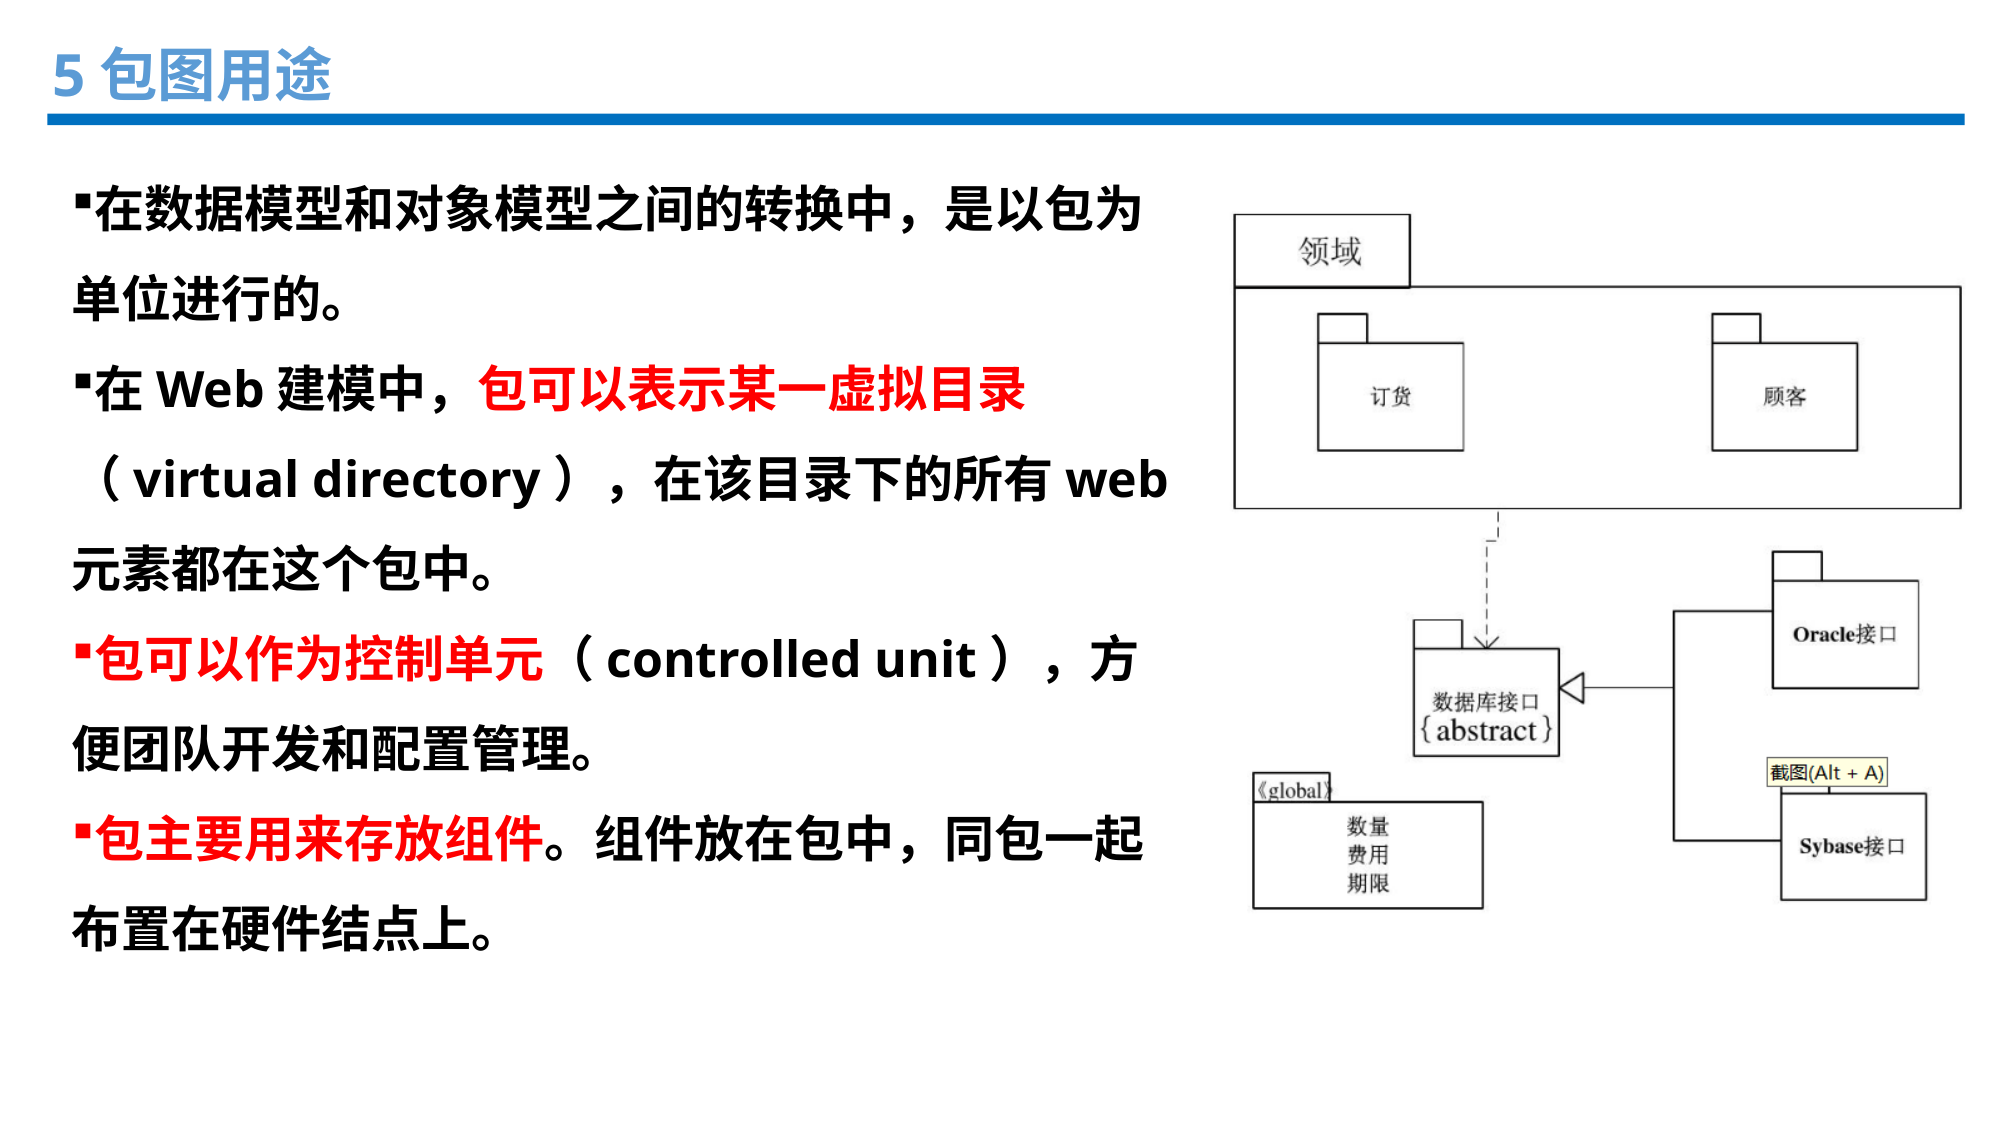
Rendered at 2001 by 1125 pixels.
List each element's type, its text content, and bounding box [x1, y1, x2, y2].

text_box 在数据模型和对象模型之间的转换中，是以包为单位进行的。 在Web建模中，包可以表示某一虚拟目录（virtual directory），在该目录下的所有web元素都在这个包中。 包可以作为控制单元（controlled unit），方便团队开发和配置管理。 包主要用来存放组件。组件放在包中，同包一起布置在硬件结点上。 [56, 140, 1195, 776]
picture [1221, 194, 1972, 931]
text_box 5包图用途 [37, 30, 348, 116]
